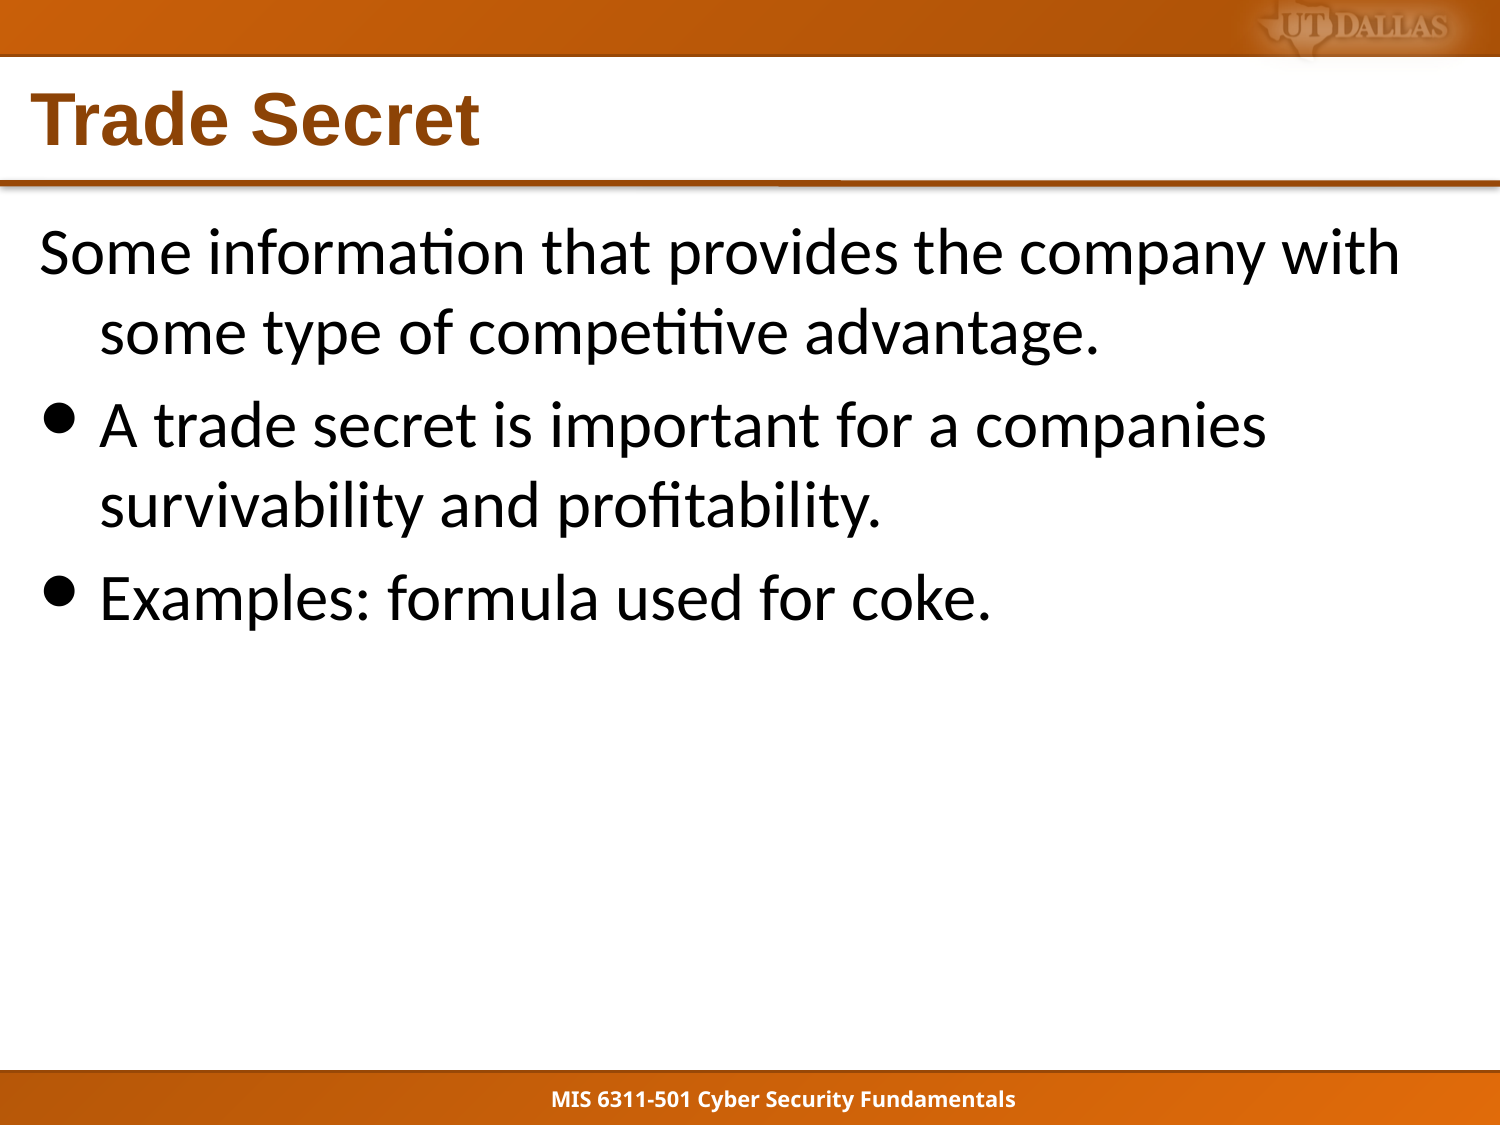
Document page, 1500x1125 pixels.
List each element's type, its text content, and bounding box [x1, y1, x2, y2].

title Trade Secret [0, 64, 1500, 178]
picture [1218, 0, 1500, 64]
list Some information that provides the company with some type of competitive advantage. A trade secret is important for a companies survivability and profitability. Examples: formula used for coke. [24, 199, 1500, 1077]
